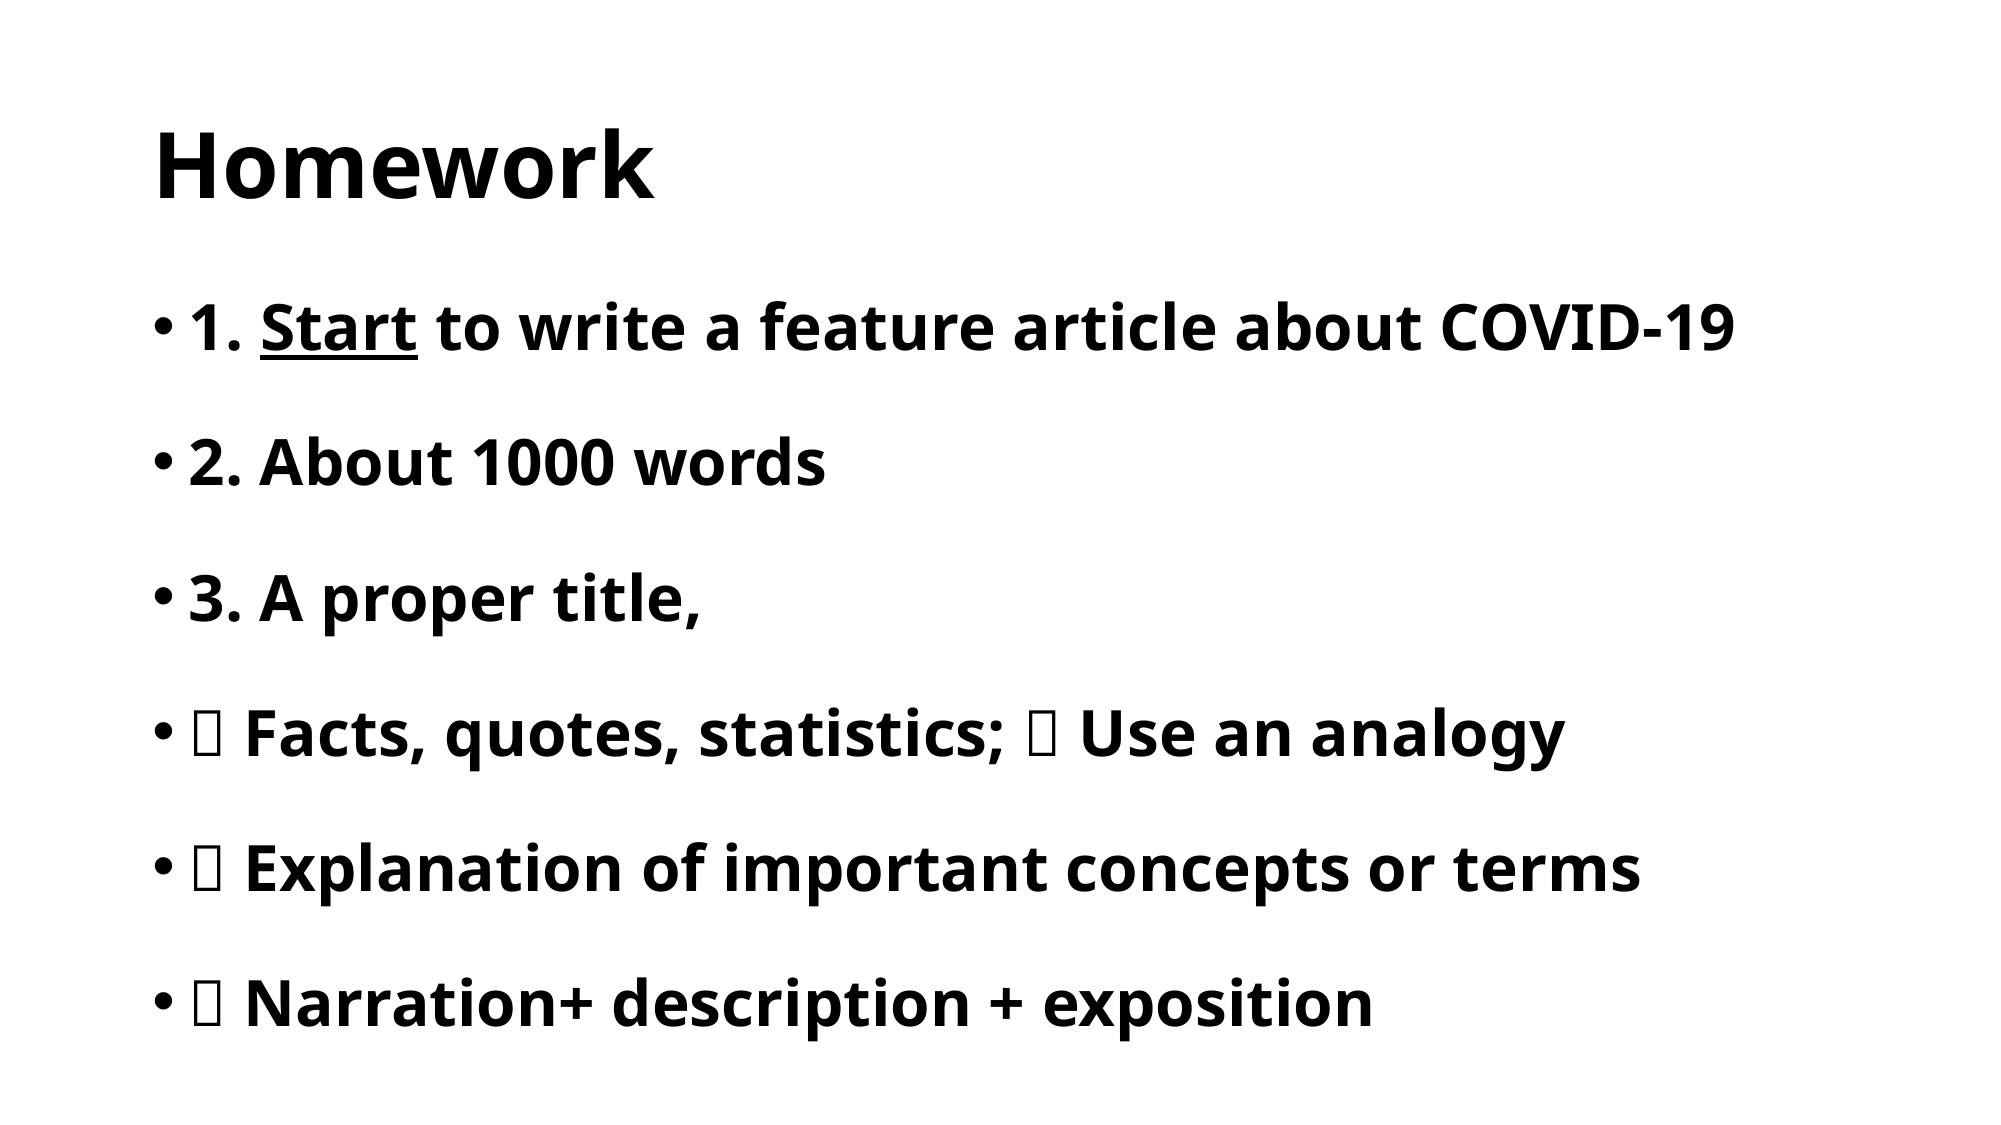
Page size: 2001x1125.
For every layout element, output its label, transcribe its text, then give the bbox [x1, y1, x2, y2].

list 1. Start to write a feature article about COVID-19 2. About 1000 words 3. A proper title,  Facts, quotes, statistics;  Use an analogy  Explanation of important concepts or terms  Narration+ description + exposition [137, 240, 1863, 1053]
title Homework [137, 59, 1863, 240]
